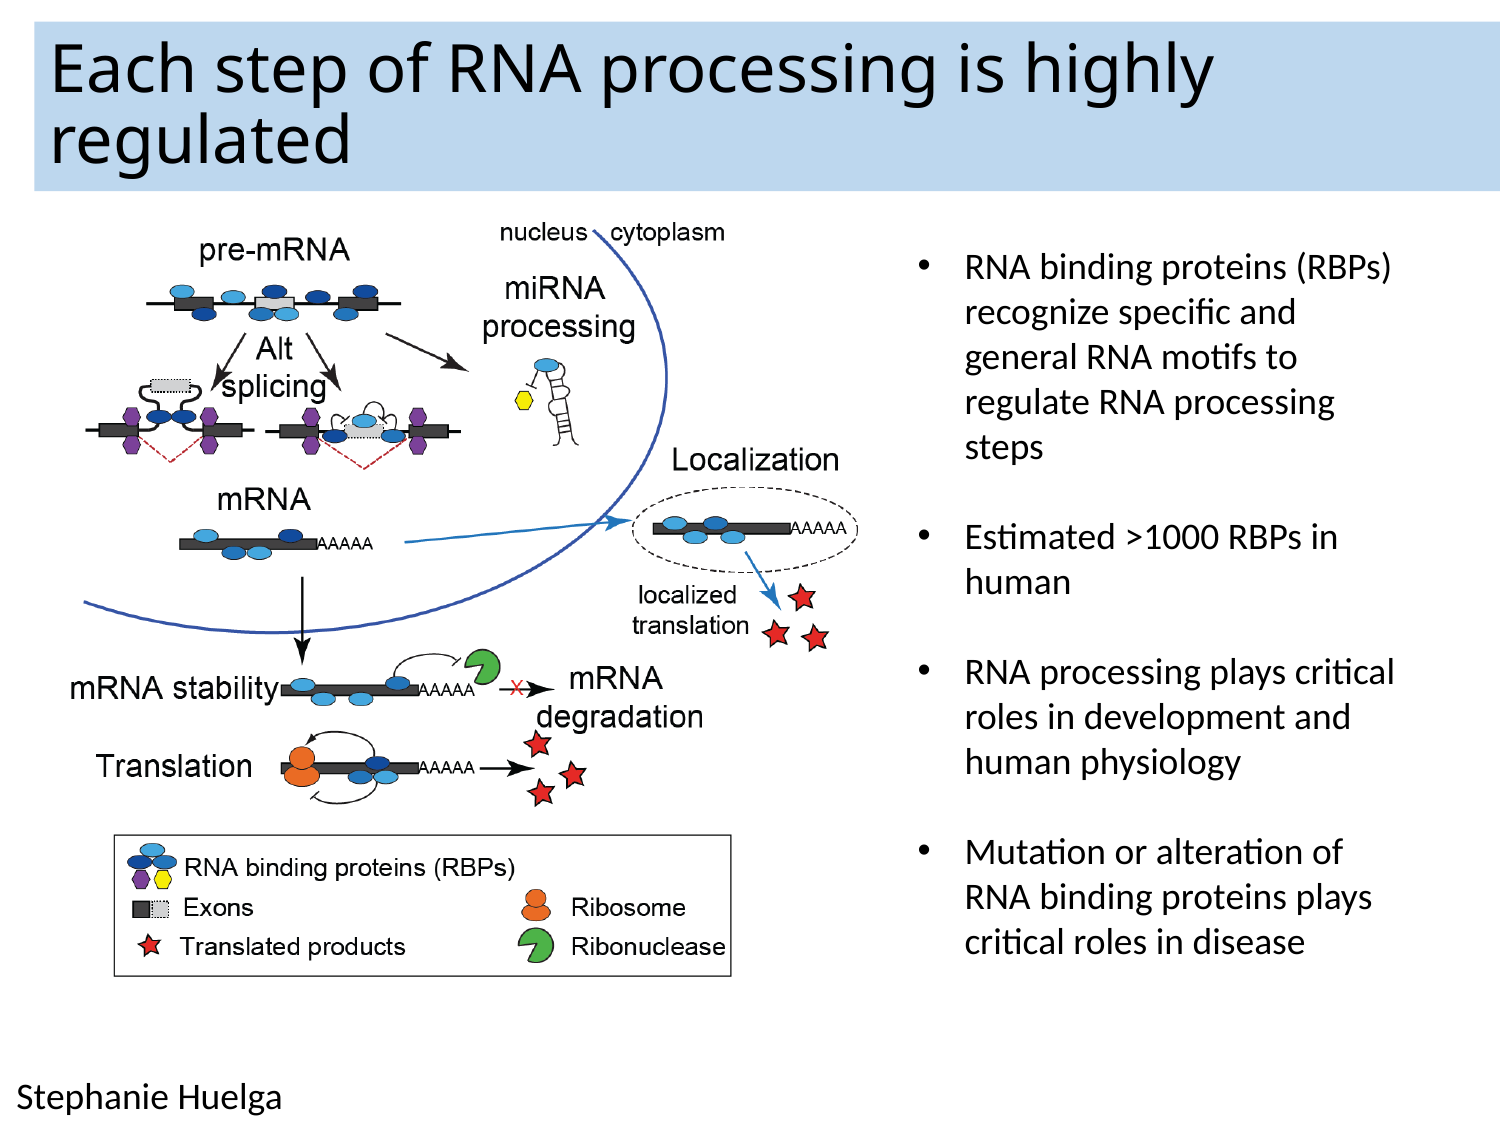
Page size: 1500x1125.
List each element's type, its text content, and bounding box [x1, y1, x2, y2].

text_box RNA binding proteins (RBPs) recognize specific and general RNA motifs to regulate RNA processing steps Estimated >1000 RBPs in human RNA processing plays critical roles in development and human physiology Mutation or alteration of RNA binding proteins plays critical roles in disease [903, 234, 1430, 1060]
text_box Stephanie Huelga [1, 1064, 298, 1125]
title Each step of RNA processing is highly regulated [34, 21, 1500, 192]
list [69, 218, 858, 977]
